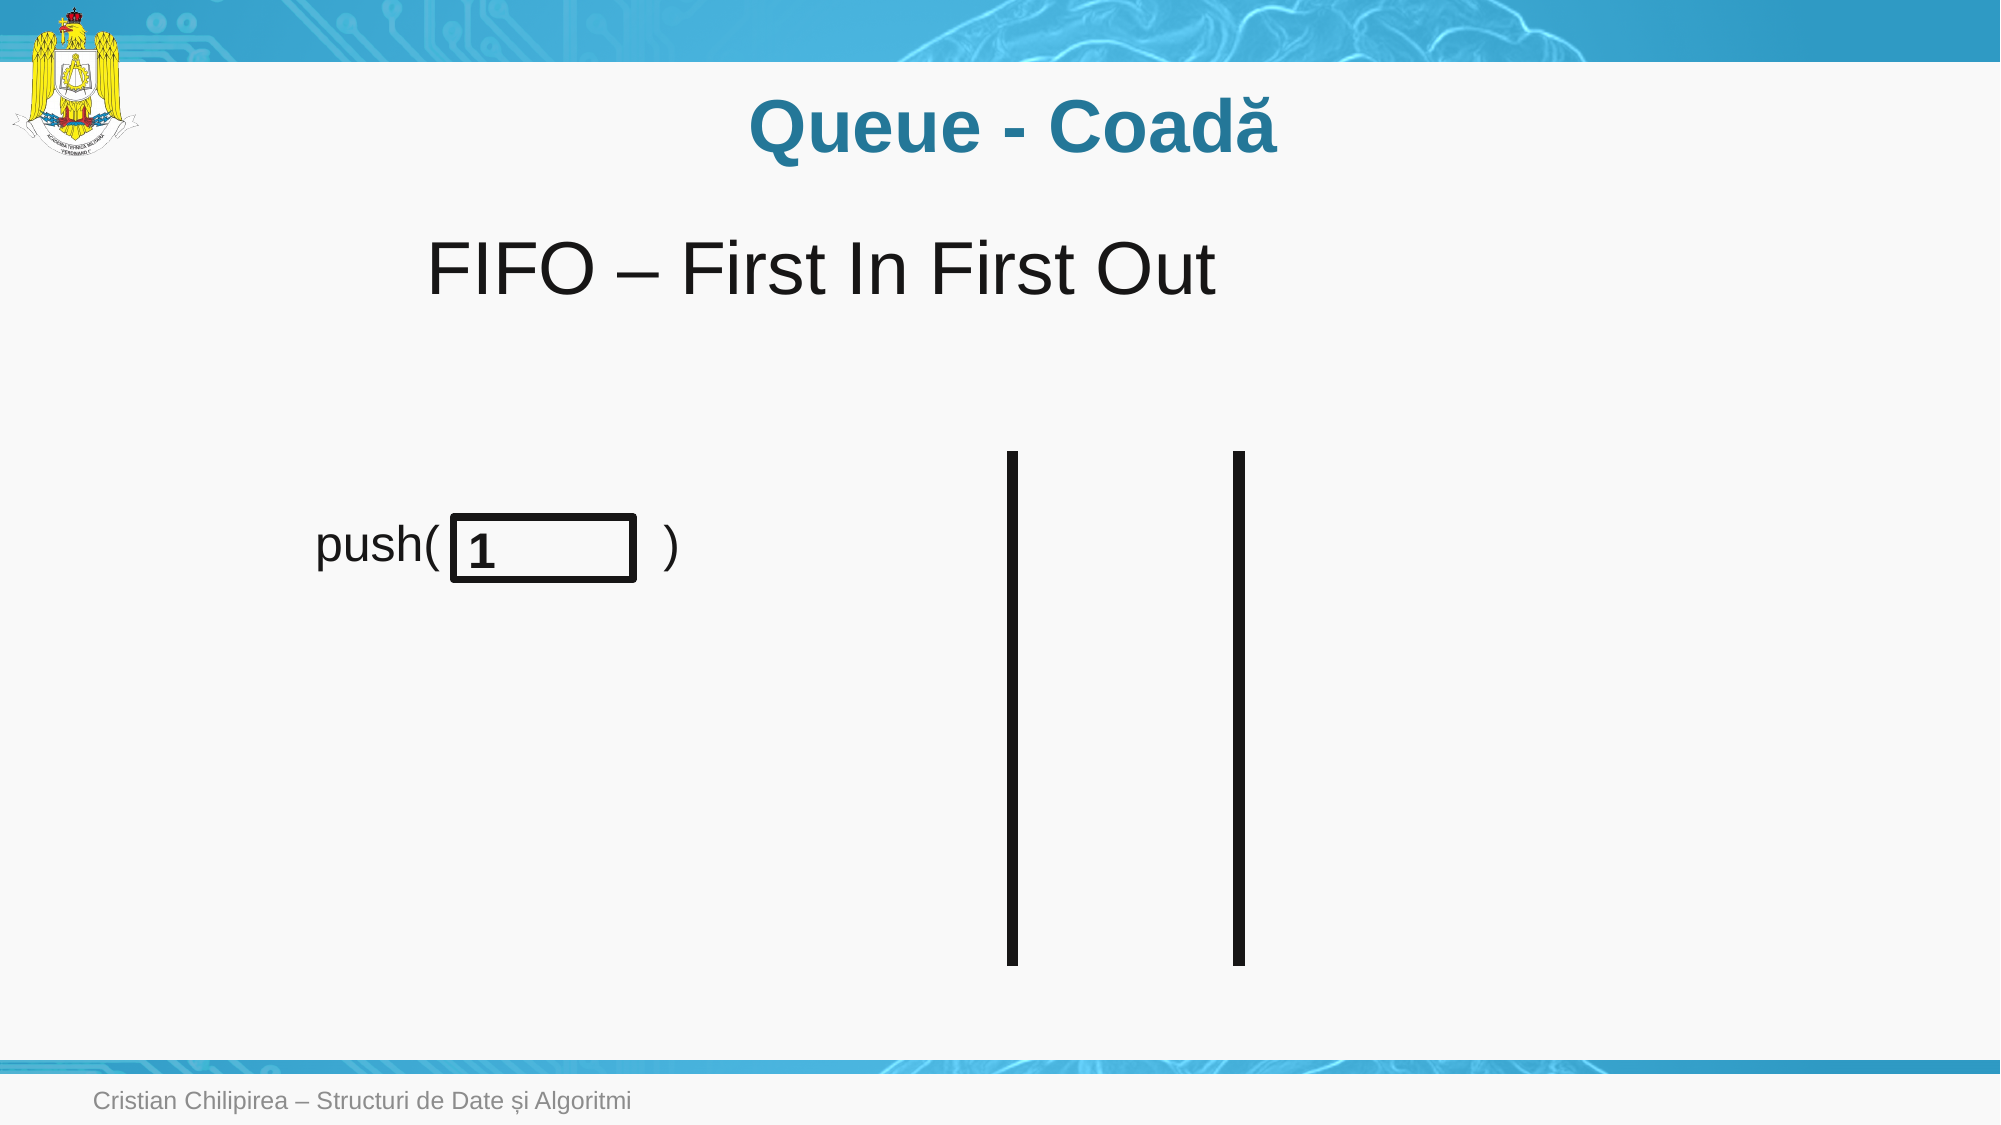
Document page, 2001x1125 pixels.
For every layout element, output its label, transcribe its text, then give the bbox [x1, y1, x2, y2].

footer Cristian Chilipirea – Structuri de Date și Algoritmi [77, 1073, 1338, 1125]
title Queue - Coadă [150, 76, 1876, 180]
picture [0, 0, 2000, 156]
picture [0, 1060, 2000, 1074]
text_box push( ) [300, 503, 696, 579]
text_box FIFO – First In First Out [411, 222, 1325, 350]
text_box 1 [453, 516, 634, 580]
